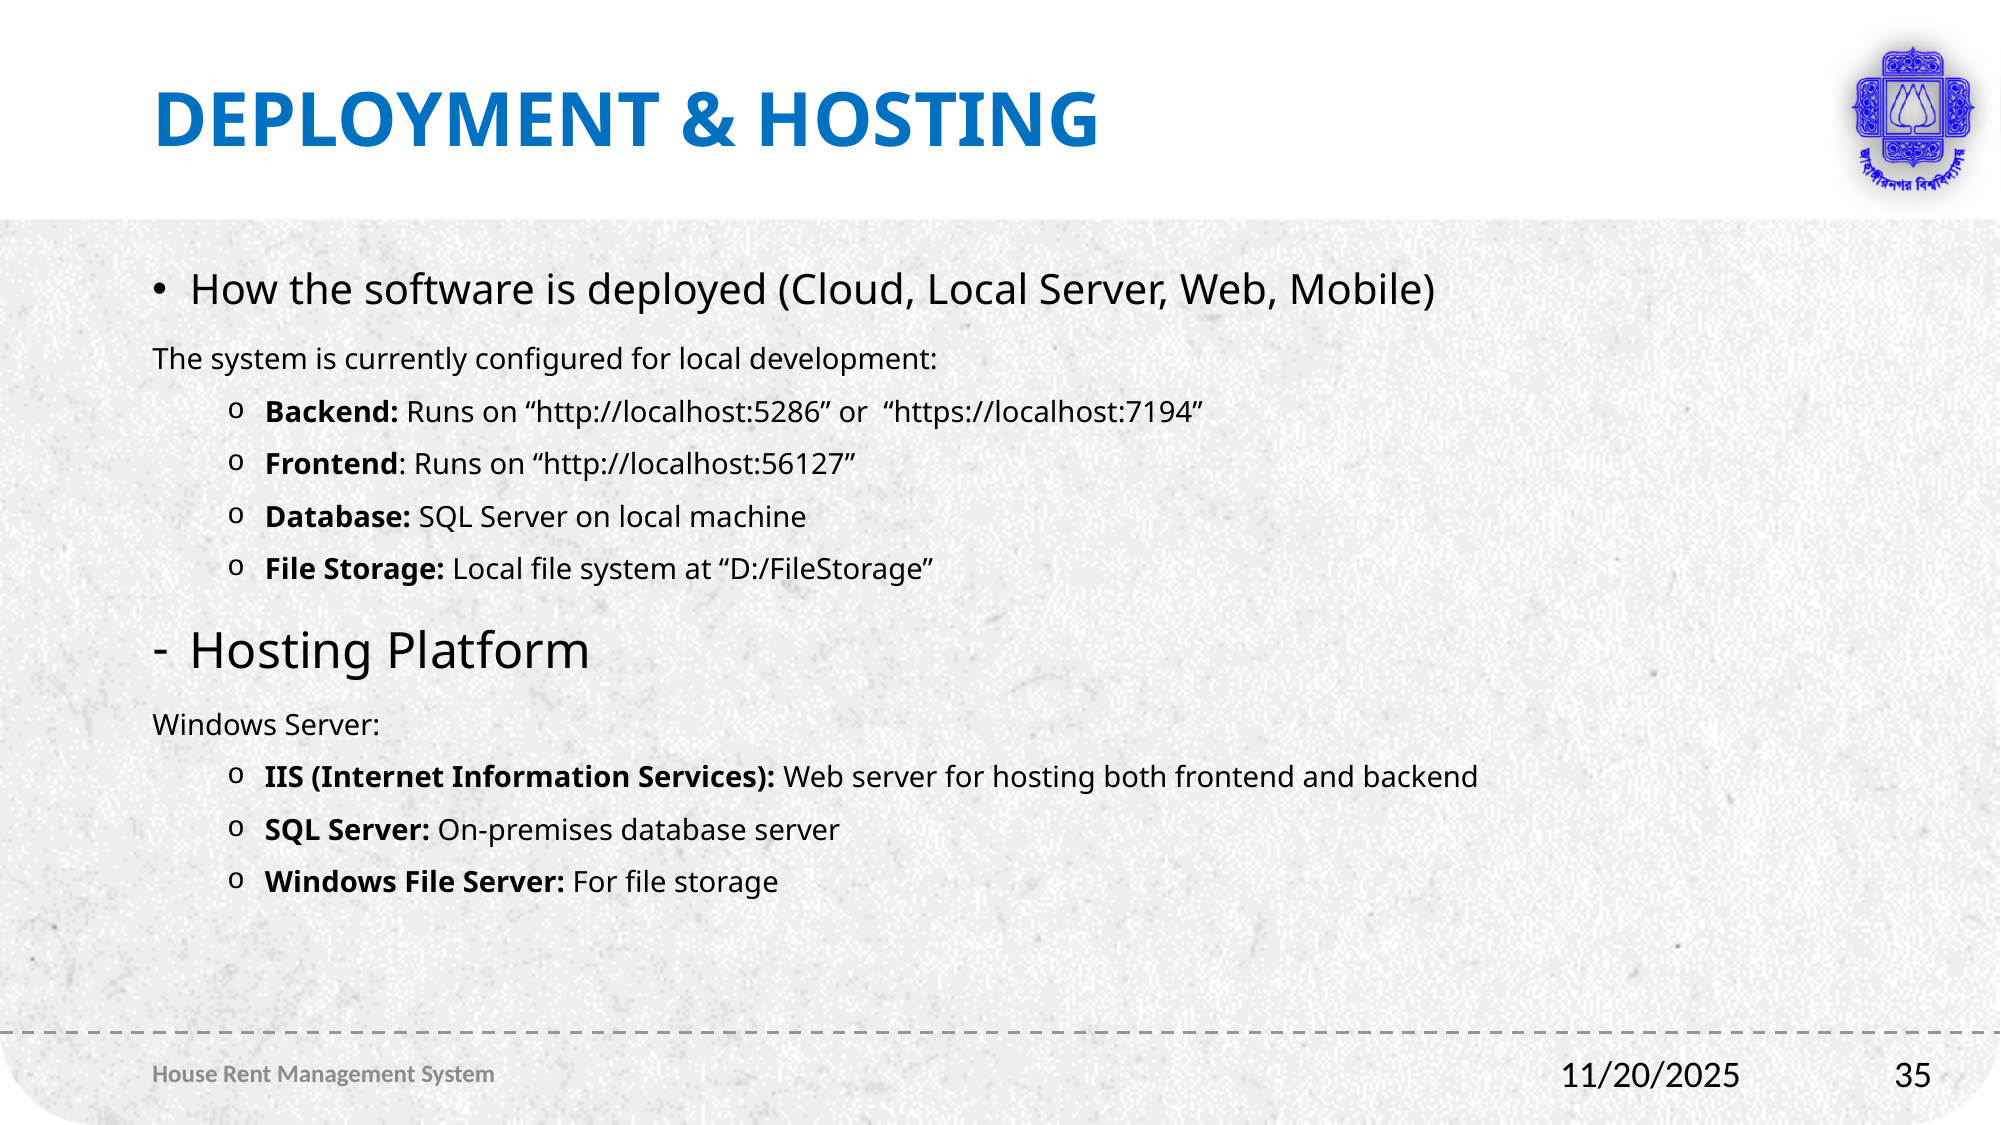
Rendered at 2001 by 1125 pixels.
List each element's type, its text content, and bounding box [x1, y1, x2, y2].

title Deployment & Hosting [137, 70, 1863, 175]
footer House Rent Management System [137, 1042, 813, 1103]
picture [0, 220, 2000, 1125]
picture [1851, 46, 1975, 191]
list How the software is deployed (Cloud, Local Server, Web, Mobile) The system is currently configured for local development: Backend: Runs on “http://localhost:5286” or “https://localhost:7194” Frontend: Runs on “http://localhost:56127” Database: SQL Server on local machine File Storage: Local file system at “D:/FileStorage” Hosting Platform Windows Server: IIS (Internet Information Services): Web server for hosting both frontend and backend SQL Server: On-premises database server Windows File Server: For file storage [137, 245, 1863, 1014]
slide_number 35 [1862, 1042, 1947, 1103]
